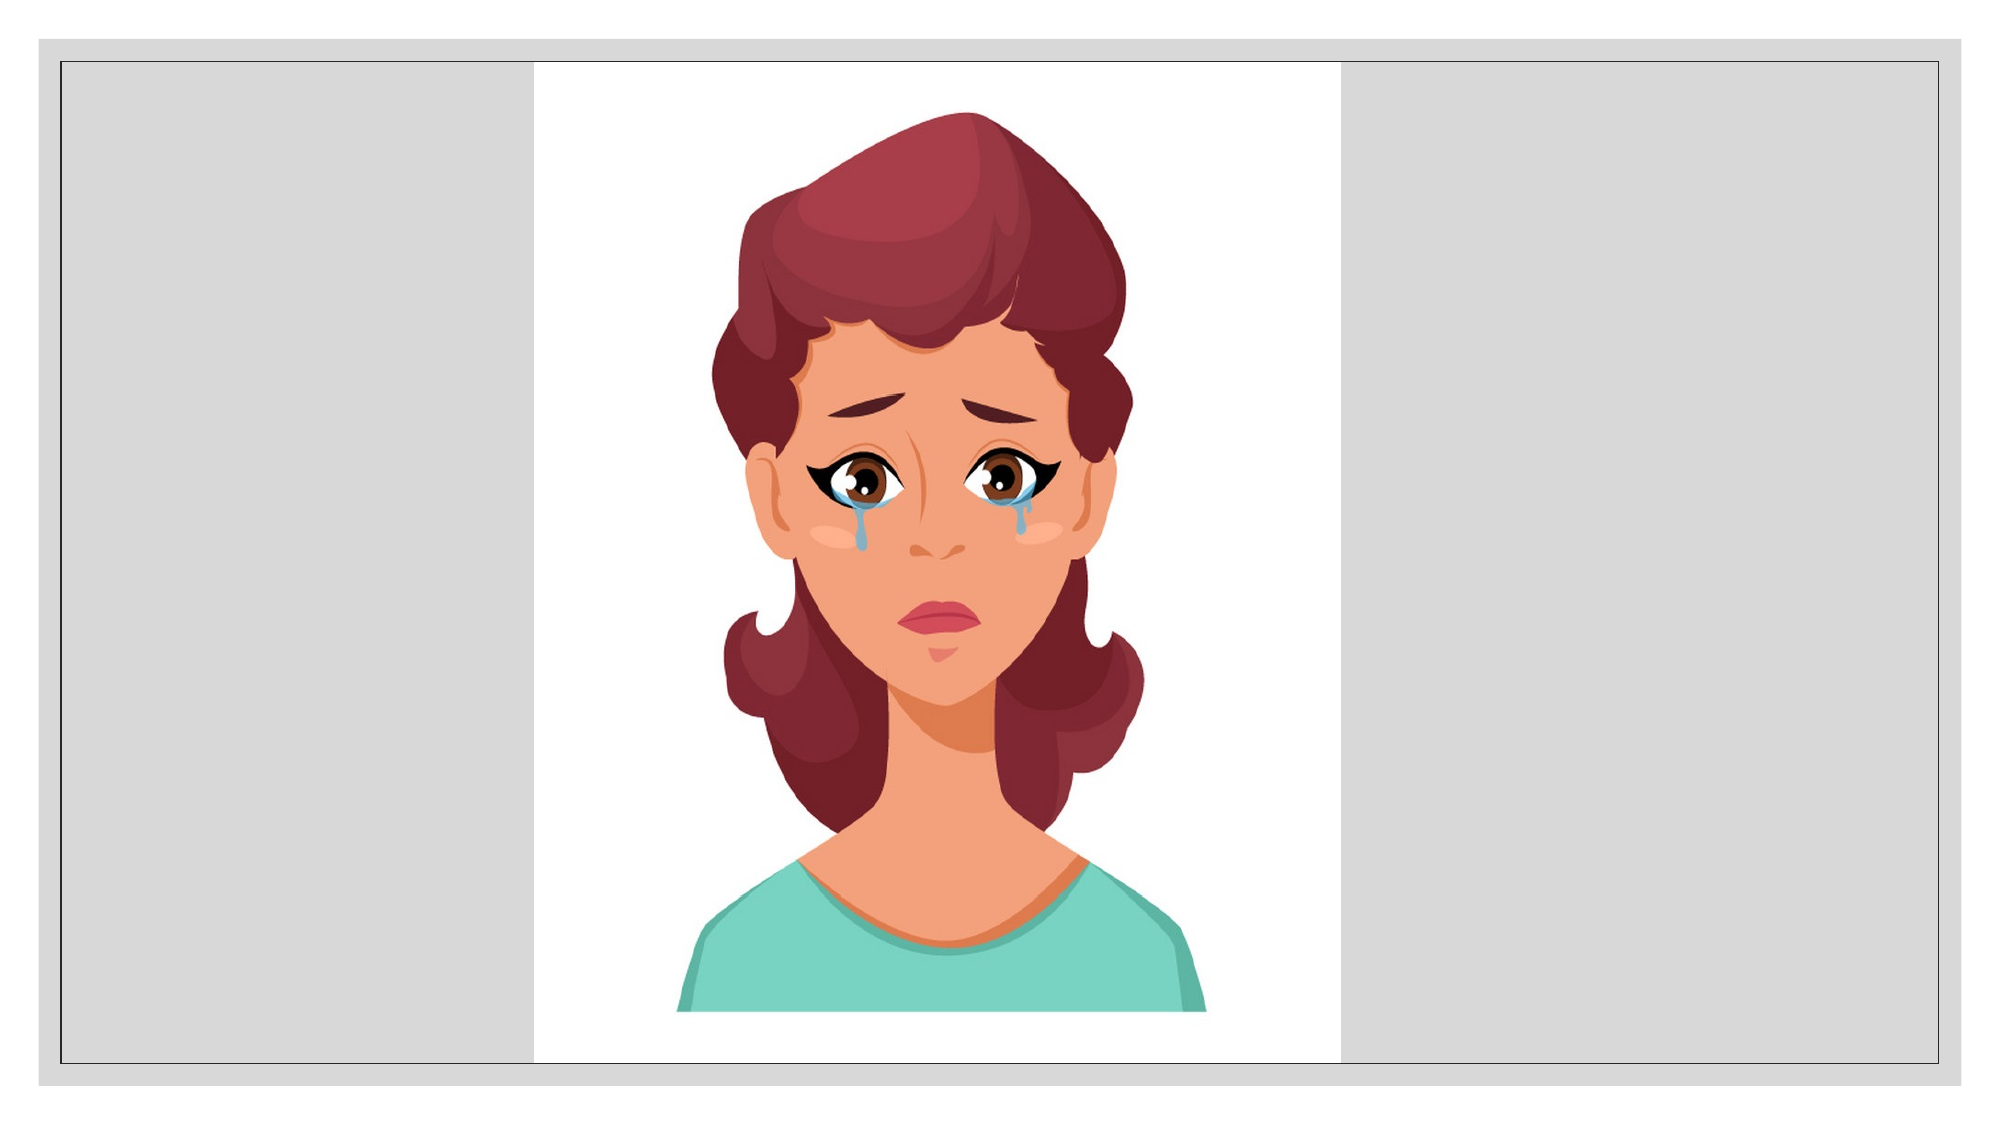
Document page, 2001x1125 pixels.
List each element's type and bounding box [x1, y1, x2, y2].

list [534, 62, 1341, 1063]
